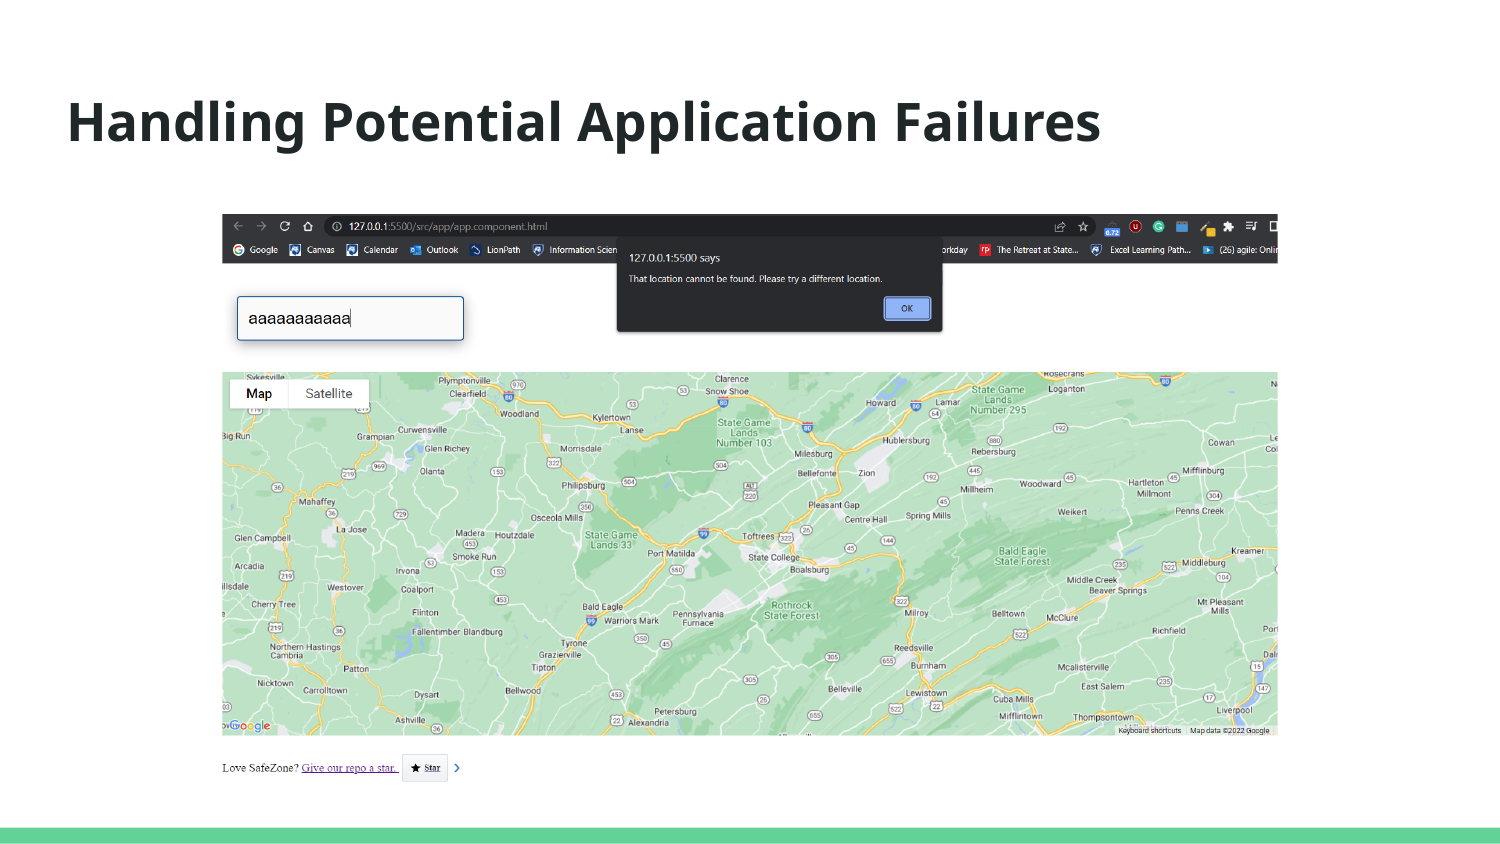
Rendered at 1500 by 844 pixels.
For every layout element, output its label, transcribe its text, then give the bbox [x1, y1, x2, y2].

title Handling Potential Application Failures [51, 72, 1449, 167]
picture [222, 214, 1278, 785]
